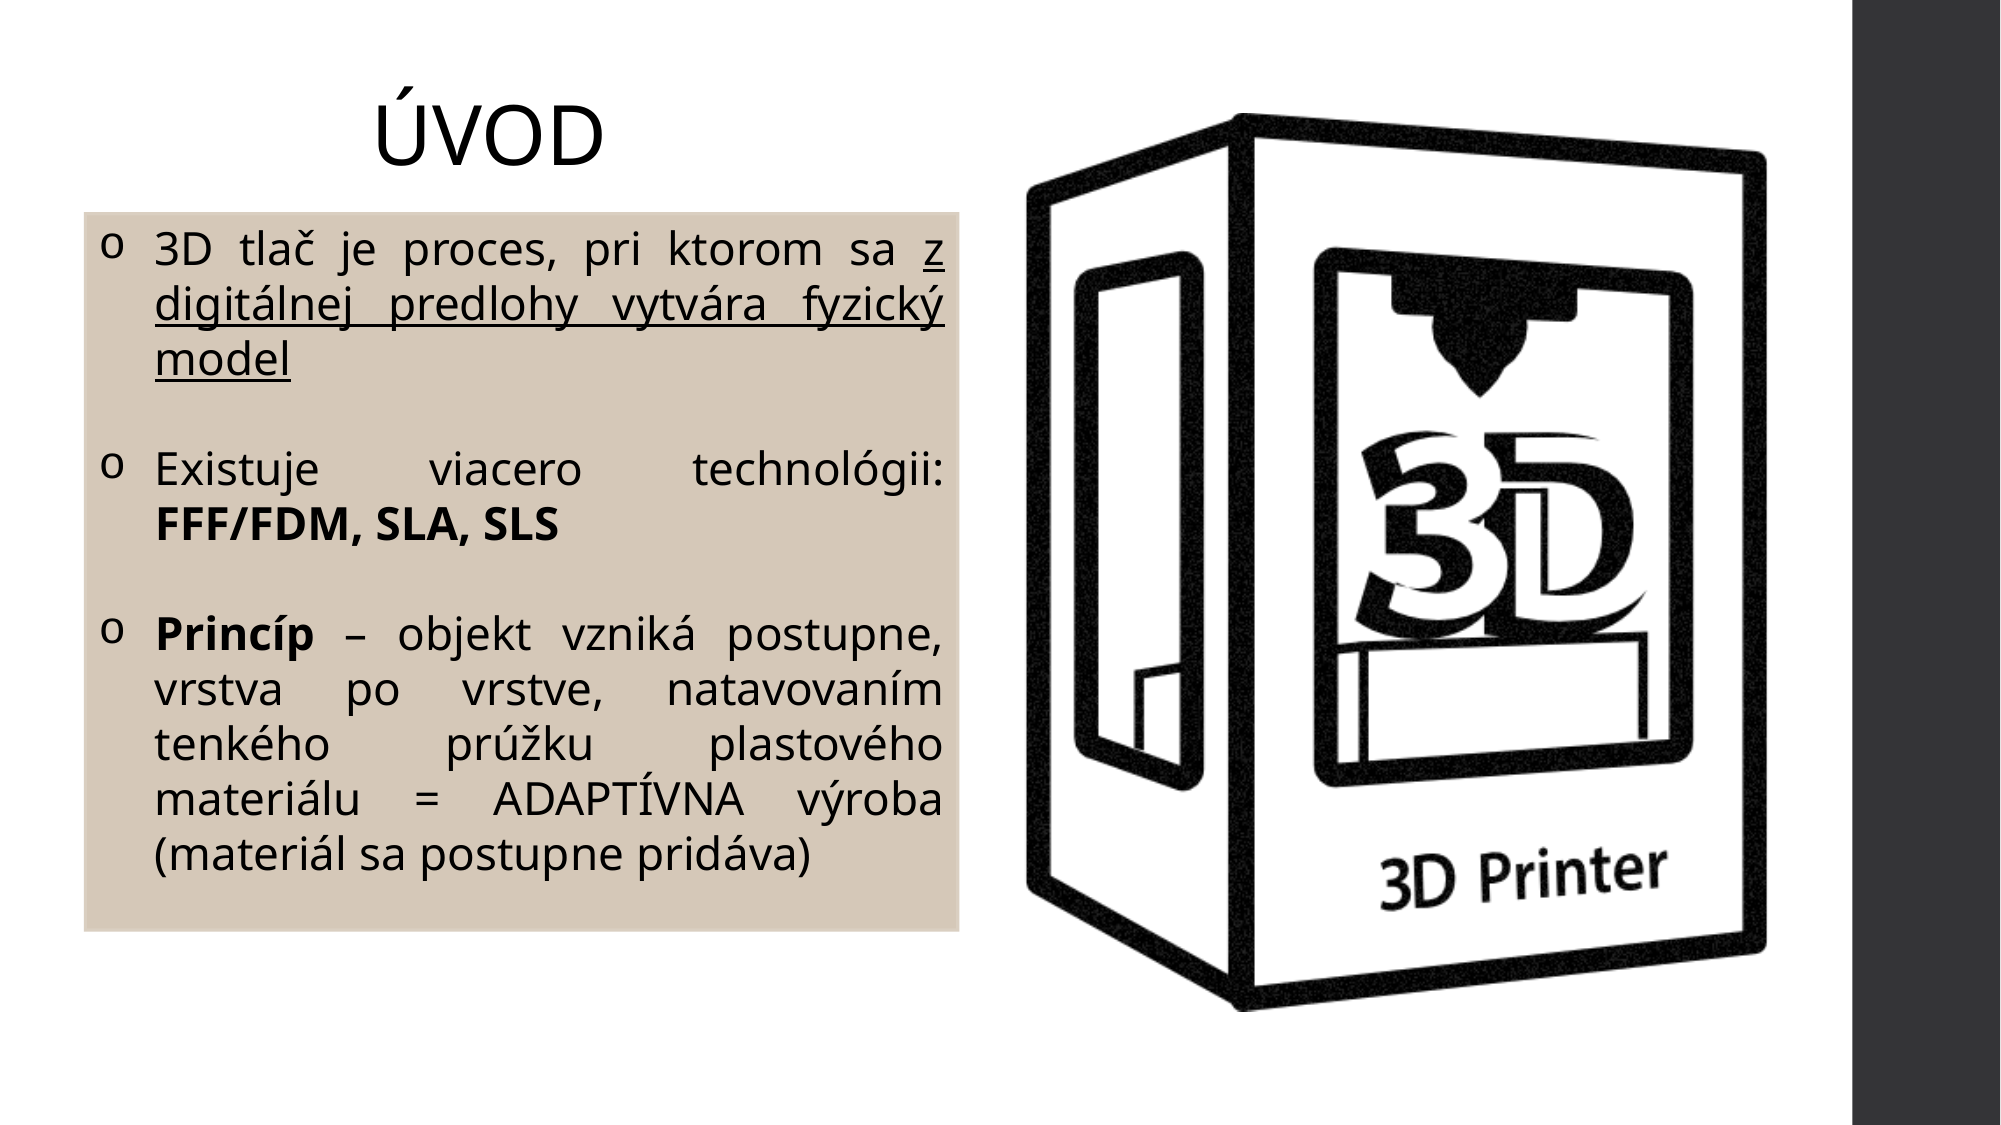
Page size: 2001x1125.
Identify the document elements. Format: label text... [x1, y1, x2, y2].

picture [947, 113, 1847, 1012]
text_box 3D tlač je proces, pri ktorom sa z digitálnej predlohy vytvára fyzický model Existuje viacero technológii: FFF/FDM, SLA, SLS Princíp – objekt vzniká postupne, vrstva po vrstve, natavovaním tenkého prúžku plastového materiálu = ADAPTÍVNA výroba (materiál sa postupne pridáva) [83, 211, 941, 933]
text_box ÚVOD [83, 57, 896, 206]
